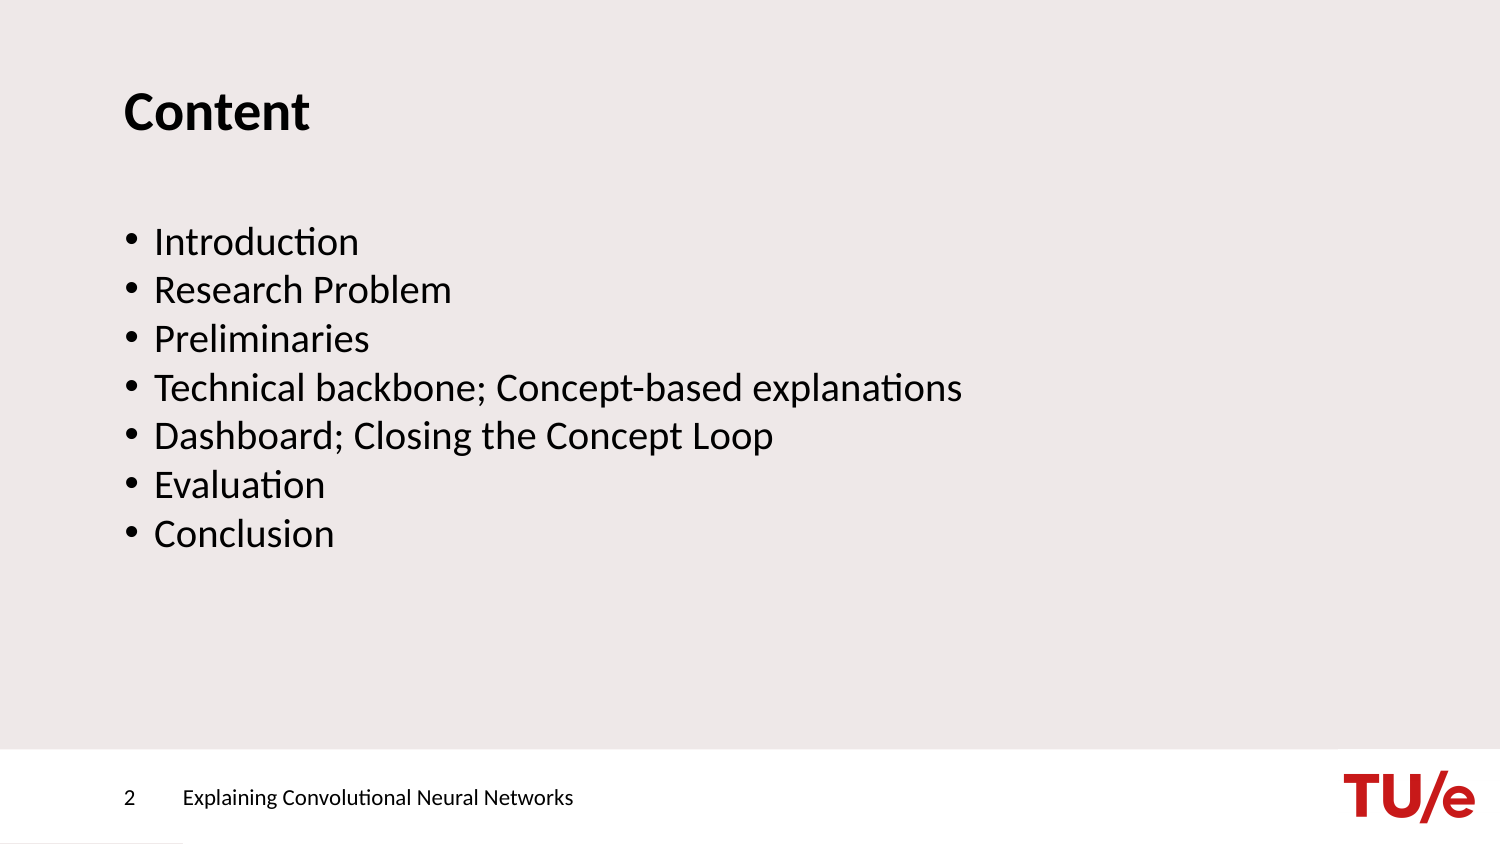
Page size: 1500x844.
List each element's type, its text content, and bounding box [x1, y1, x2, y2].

list Introduction Research Problem Preliminaries Technical backbone; Concept-based explanations Dashboard; Closing the Concept Loop Evaluation Conclusion [124, 214, 1364, 694]
picture [1339, 749, 1500, 844]
footer Explaining Convolutional Neural Networks [183, 749, 1339, 844]
title Content [124, 85, 1364, 174]
slide_number 2 [0, 749, 183, 844]
